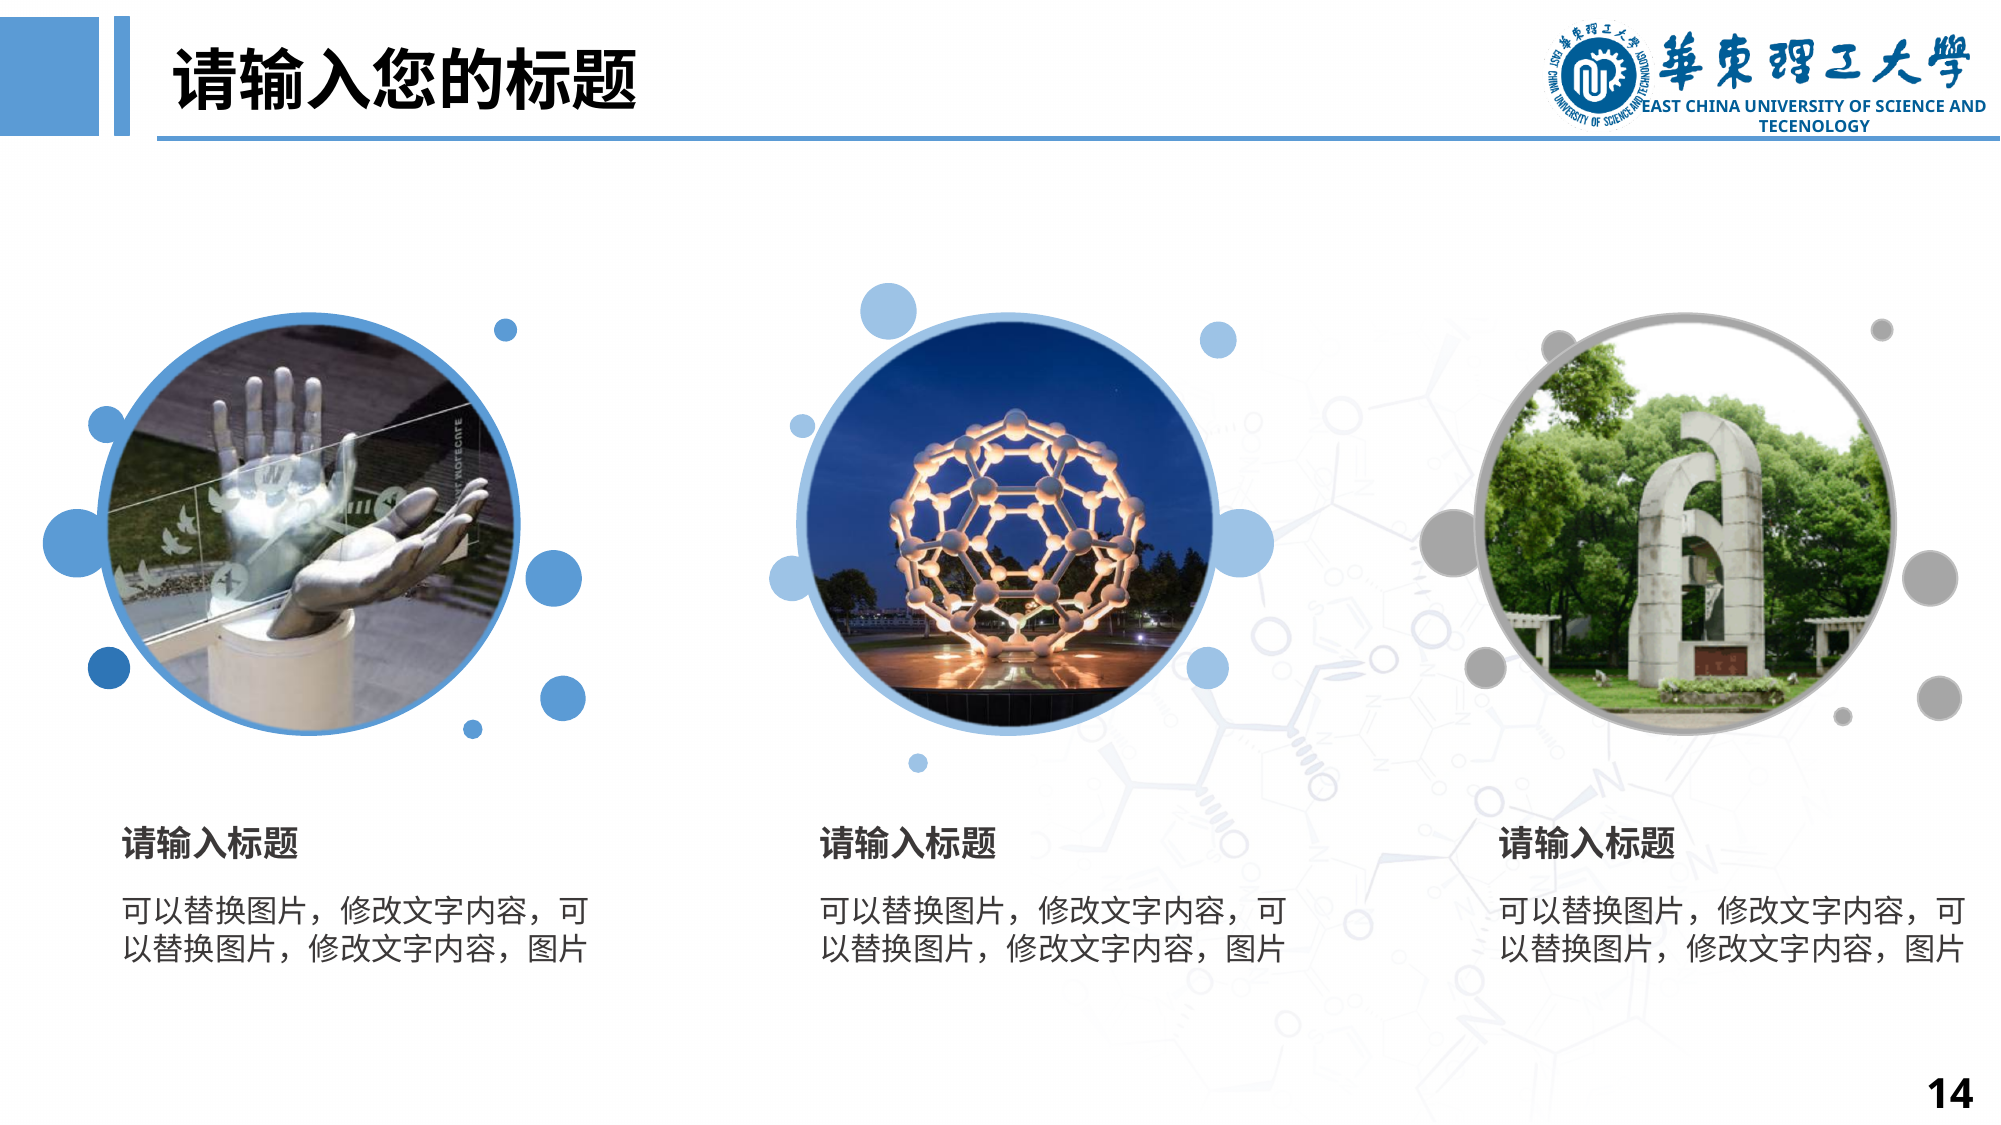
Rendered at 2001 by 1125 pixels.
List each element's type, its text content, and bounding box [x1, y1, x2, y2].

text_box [43, 313, 585, 738]
picture [106, 323, 514, 732]
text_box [770, 283, 1273, 772]
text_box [106, 813, 617, 976]
picture [805, 320, 1213, 728]
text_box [804, 813, 1315, 976]
text_box 请输入您的标题 [156, 30, 654, 126]
picture [1659, 31, 1970, 91]
picture [1542, 18, 1655, 132]
picture [1483, 321, 1892, 730]
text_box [1484, 813, 1994, 976]
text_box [1420, 313, 1962, 735]
